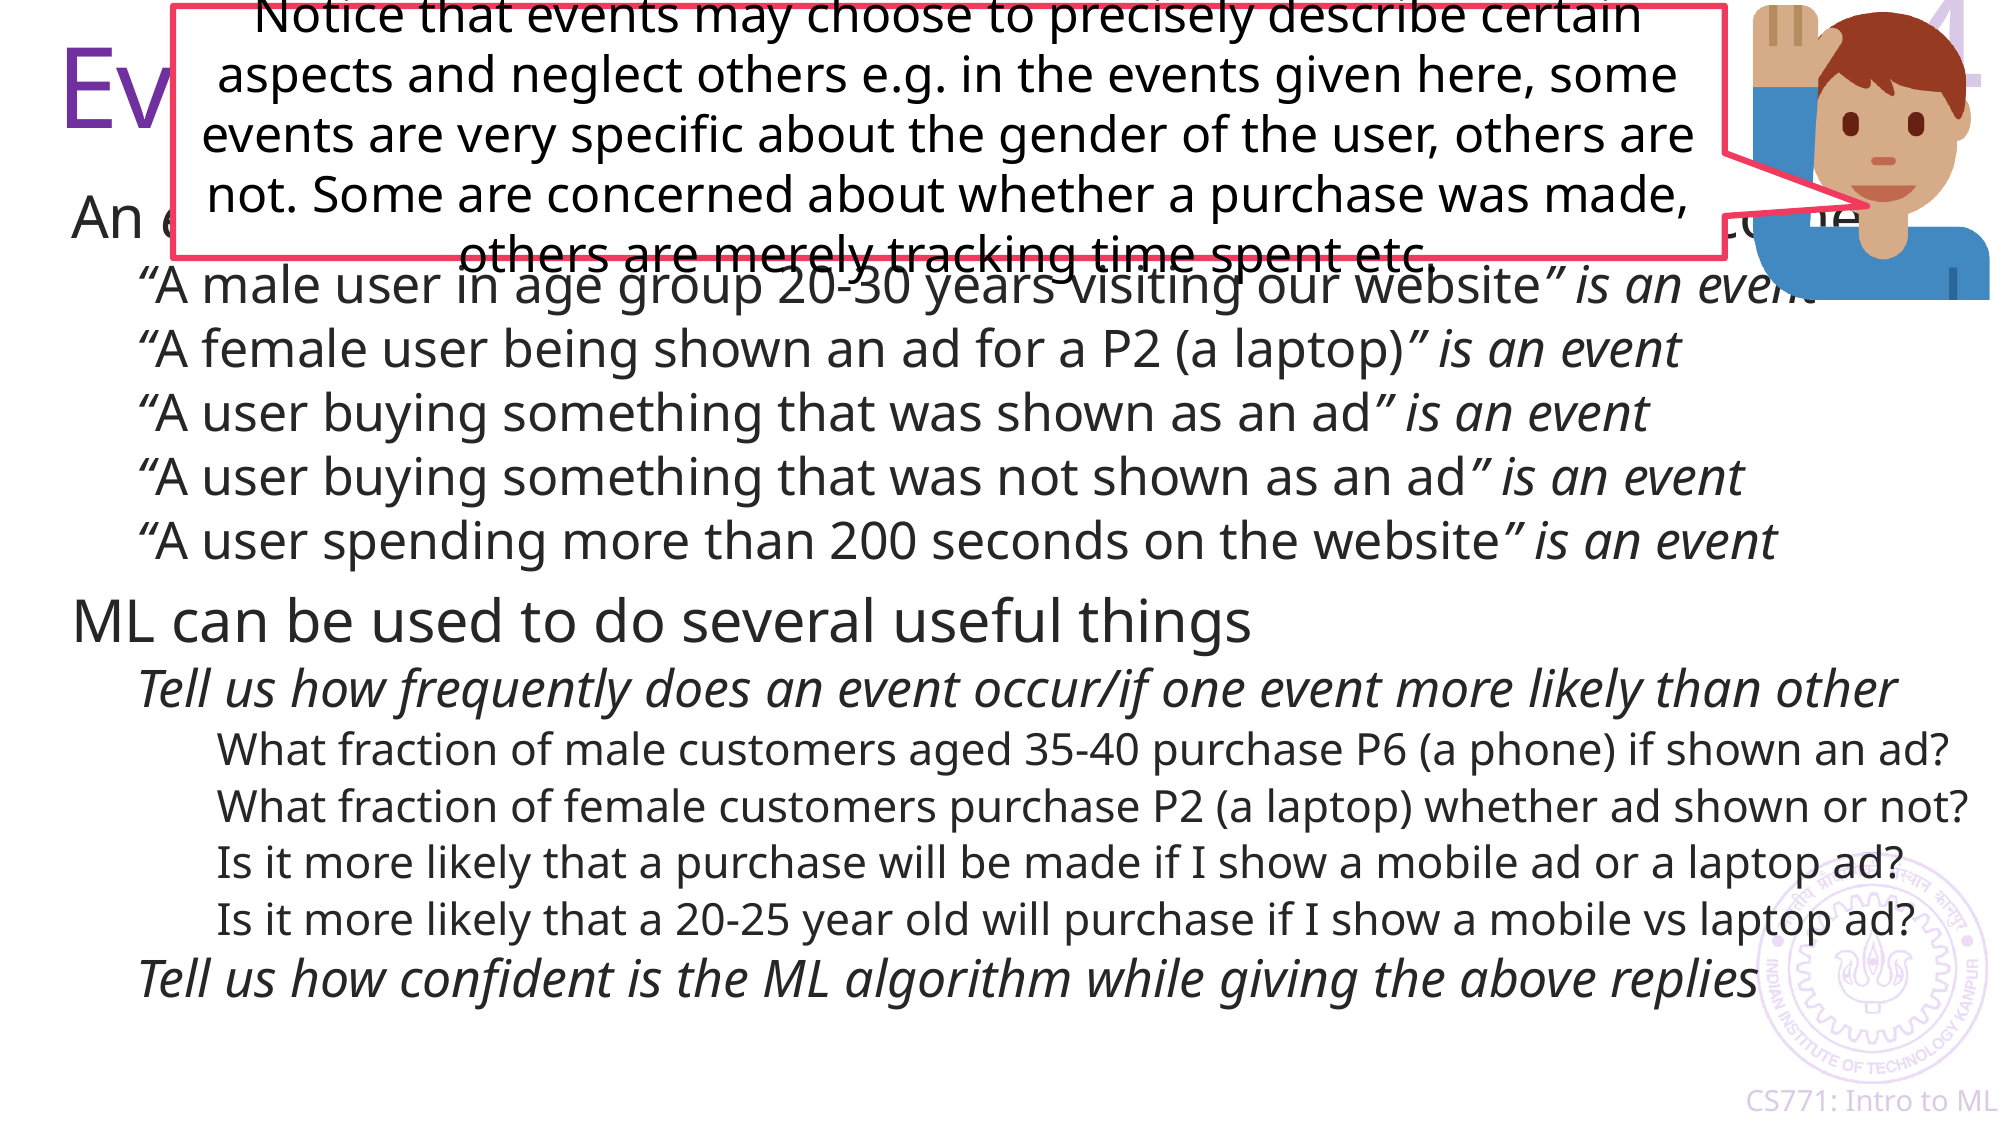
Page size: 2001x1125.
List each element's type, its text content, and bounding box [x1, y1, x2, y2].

title Events [41, 5, 172, 182]
list An event is simply a description of useful facts about an outcome “A male user in age group 20-30 years visiting our website” is an event “A female user being shown an ad for a P2 (a laptop)” is an event “A user buying something that was shown as an ad” is an event “A user buying something that was not shown as an ad” is an event “A user spending more than 200 seconds on the website” is an event ML can be used to do several useful things Tell us how frequently does an event occur/if one event more likely than other What fraction of male customers aged 35-40 purchase P6 (a phone) if shown an ad? What fraction of female customers purchase P2 (a laptop) whether ad shown or not? Is it more likely that a purchase will be made if I show a mobile ad or a laptop ad? Is it more likely that a 20-25 year old will purchase if I show a mobile vs laptop ad? Tell us how confident is the ML algorithm while giving the above replies [41, 182, 2000, 1125]
picture [1724, 5, 2000, 300]
text_box Notice that events may choose to precisely describe certain aspects and neglect others e.g. in the events given here, some events are very specific about the gender of the user, others are not. Some are concerned about whether a purchase was made, others are merely tracking time spent etc. [172, 4, 1725, 260]
